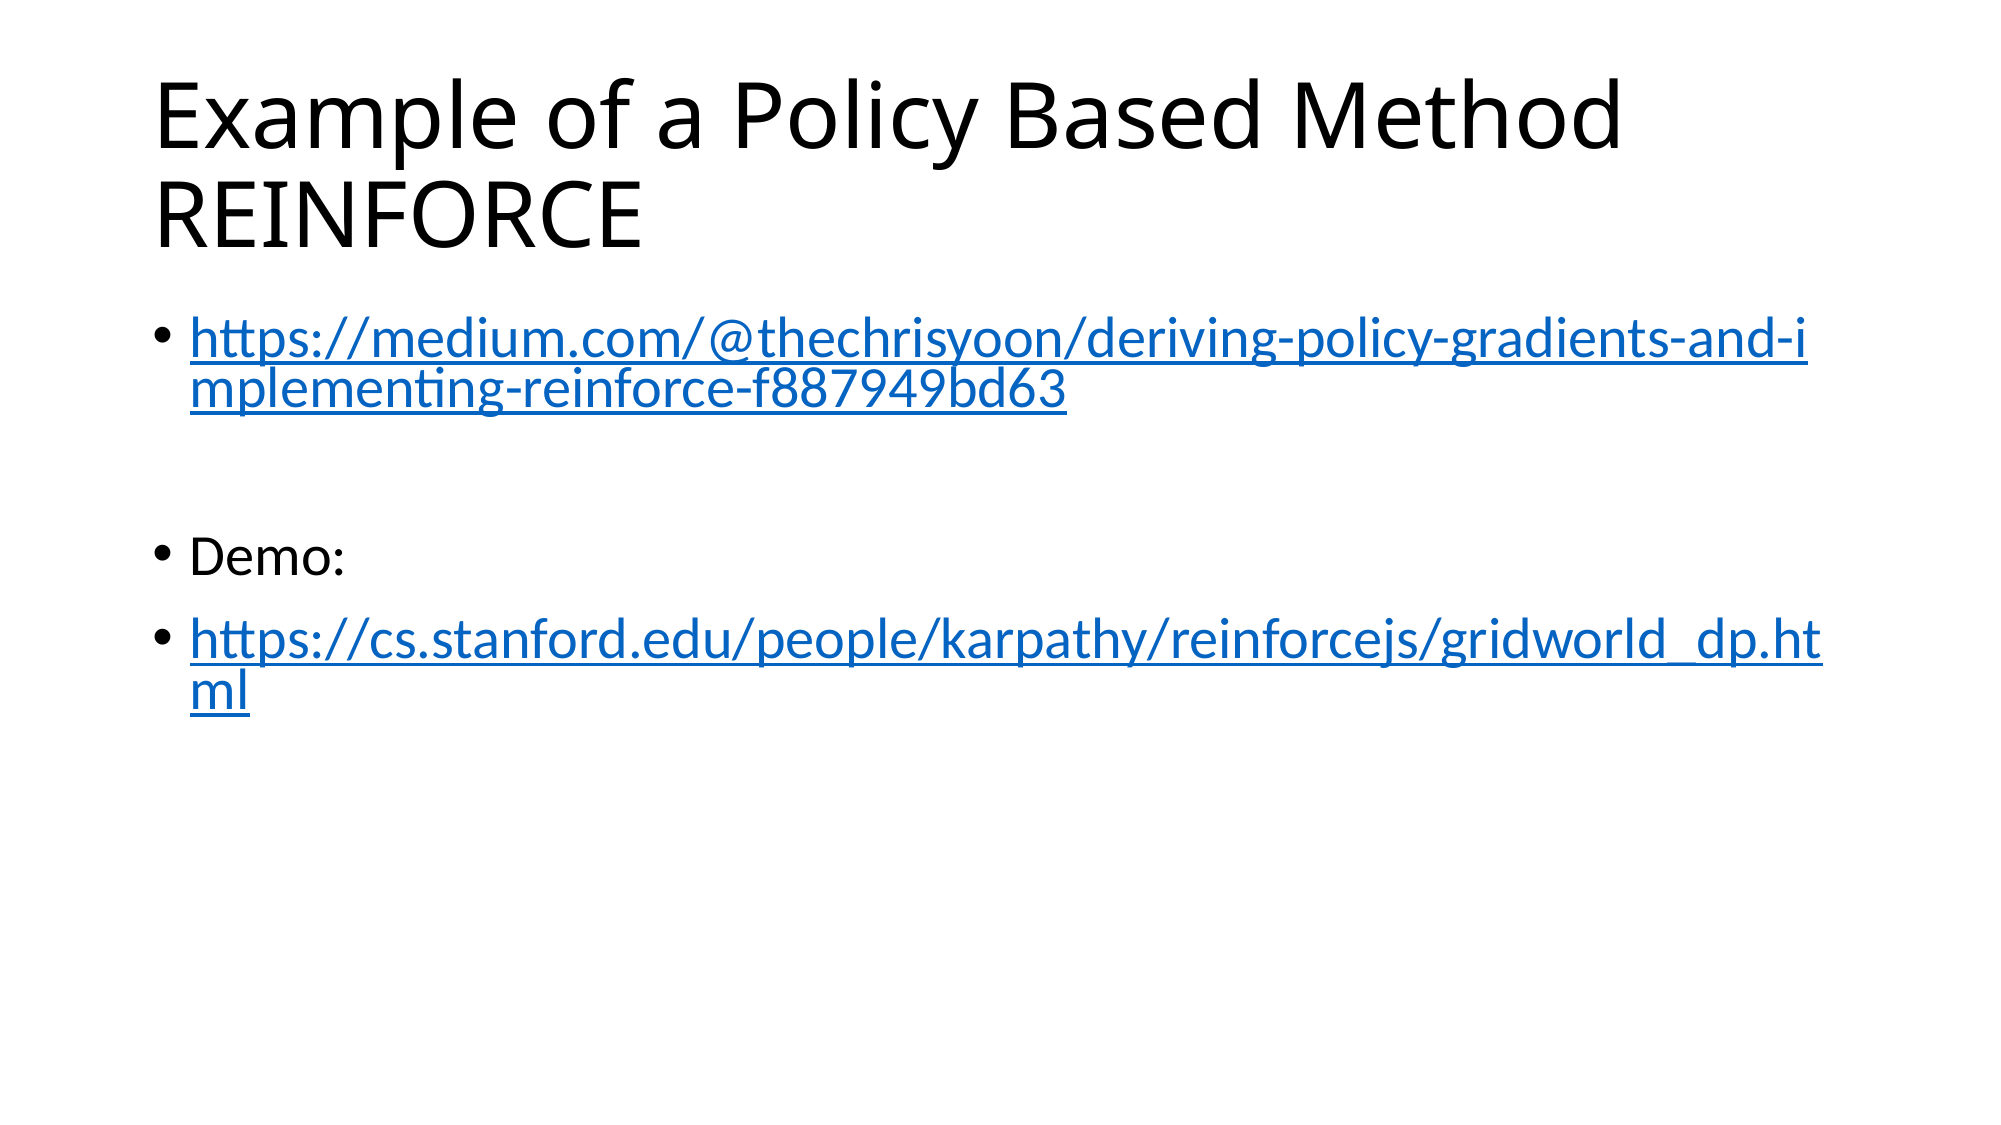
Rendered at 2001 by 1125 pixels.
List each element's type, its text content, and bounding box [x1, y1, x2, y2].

title Example of a Policy Based Method REINFORCE [137, 59, 1863, 278]
list https://medium.com/@thechrisyoon/deriving-policy-gradients-and-implementing-reinforce-f887949bd63 Demo: https://cs.stanford.edu/people/karpathy/reinforcejs/gridworld_dp.html [137, 299, 1863, 1014]
